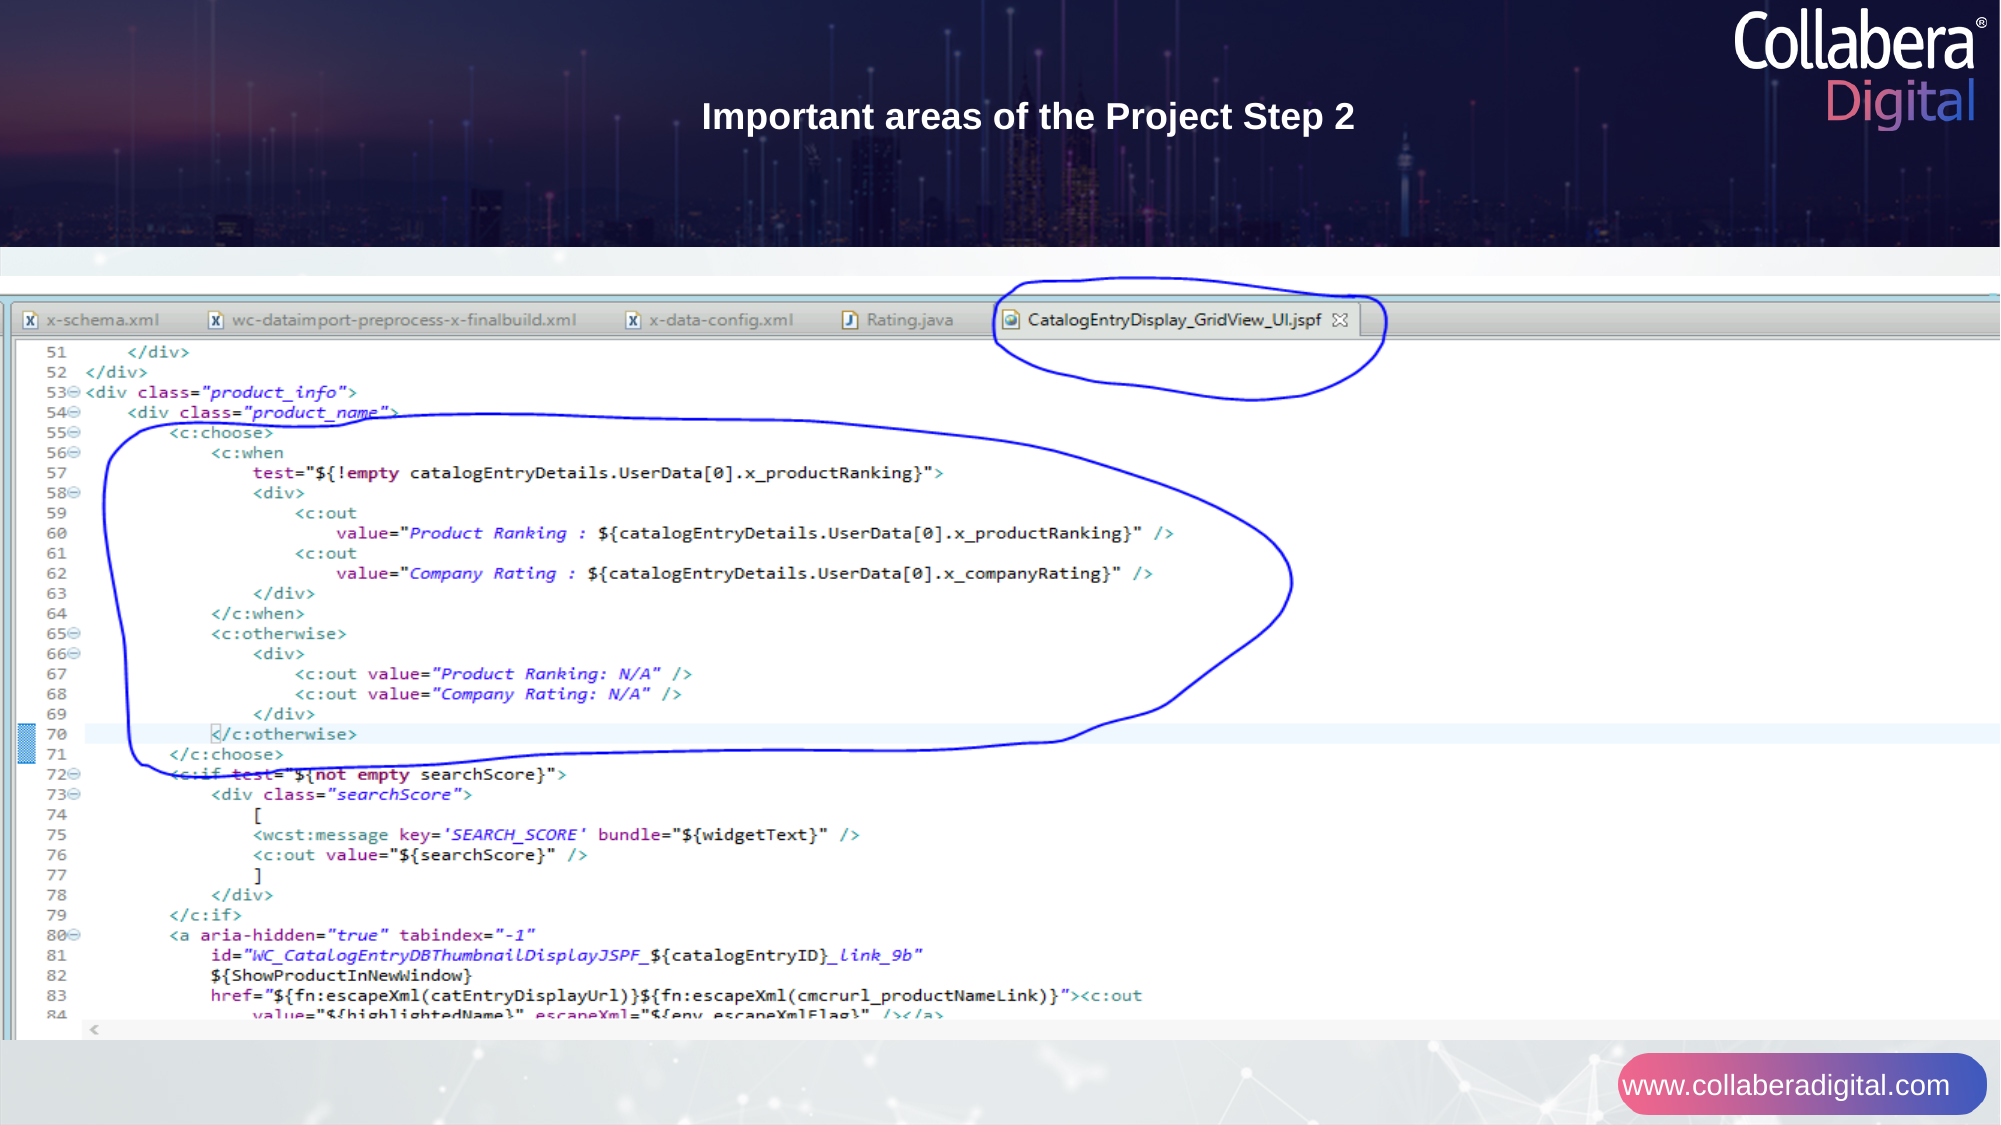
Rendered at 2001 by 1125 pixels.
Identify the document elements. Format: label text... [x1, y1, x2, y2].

picture [0, 0, 2000, 1125]
text_box Important areas of the Project Step 2 [686, 84, 1371, 145]
